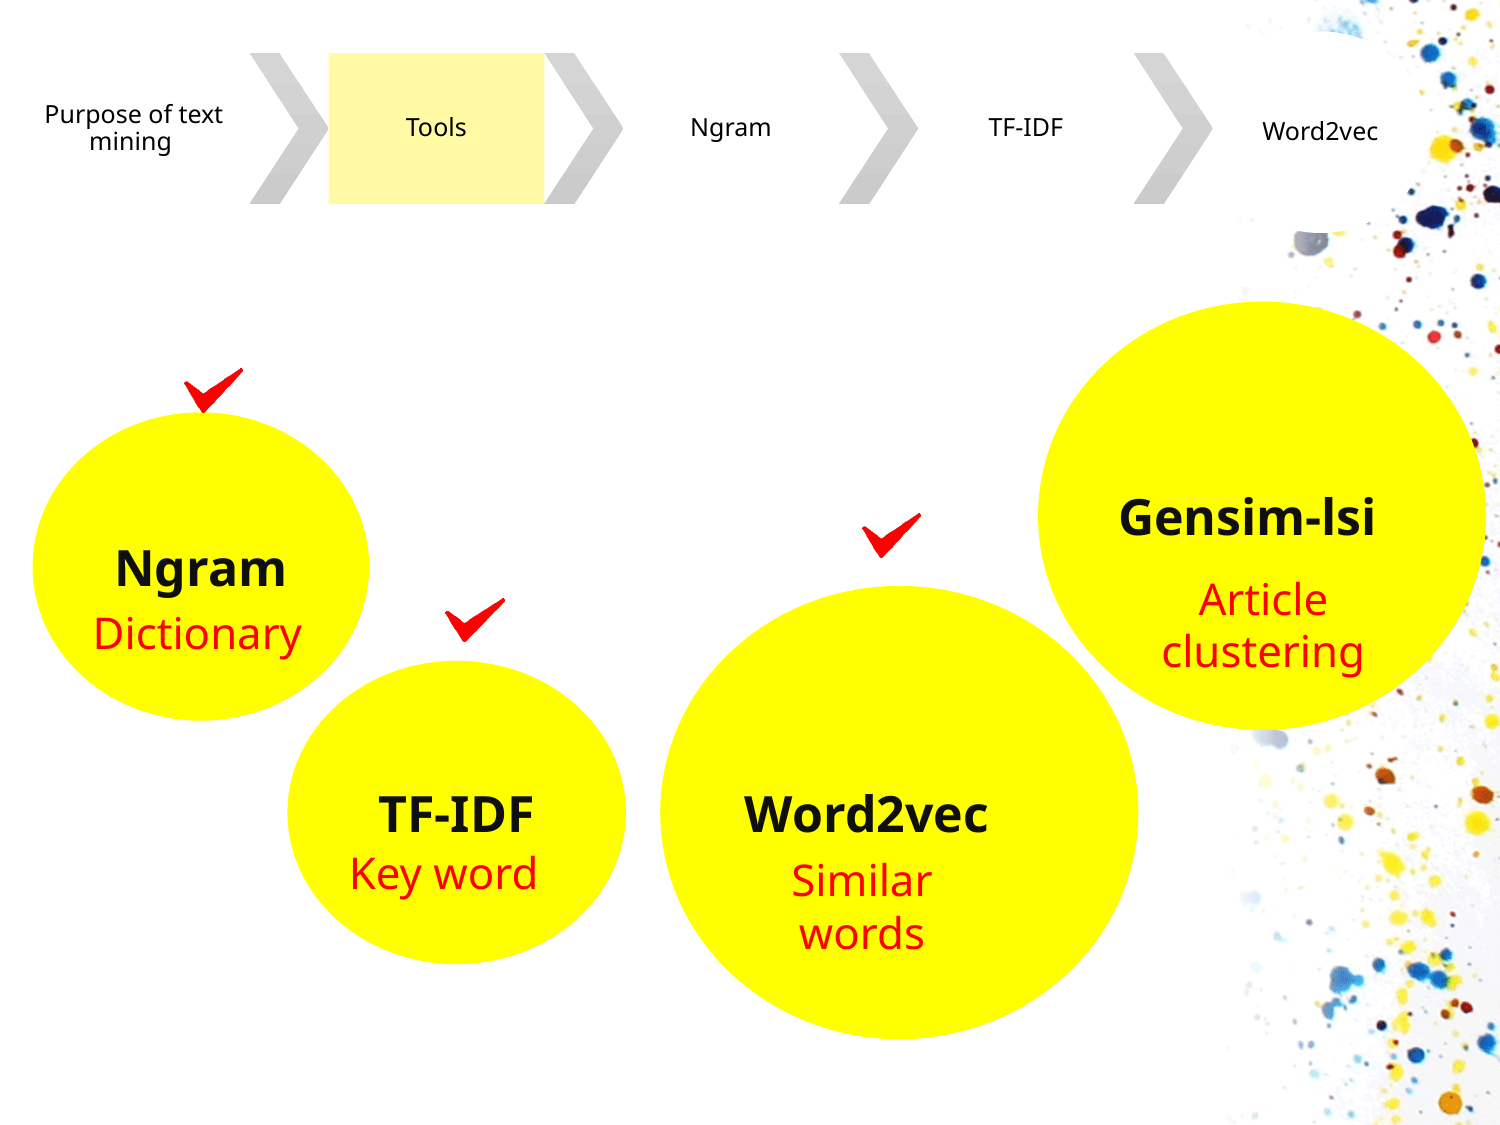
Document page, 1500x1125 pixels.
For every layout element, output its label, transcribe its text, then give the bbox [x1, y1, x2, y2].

text_box Article clustering [1093, 563, 1434, 684]
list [445, 598, 505, 642]
text_box Gensim-lsi [1121, 684, 1403, 732]
text_box Similar words [721, 845, 1004, 966]
text_box Gensim-lsi [1037, 300, 1488, 658]
text_box Dictionary [77, 598, 366, 666]
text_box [11, 15, 1431, 235]
text_box TF-IDF [286, 659, 627, 966]
text_box Ngram [31, 412, 371, 722]
text_box Key word [334, 837, 602, 906]
text_box Word2vec [659, 584, 1140, 1041]
picture [0, 0, 1500, 1125]
